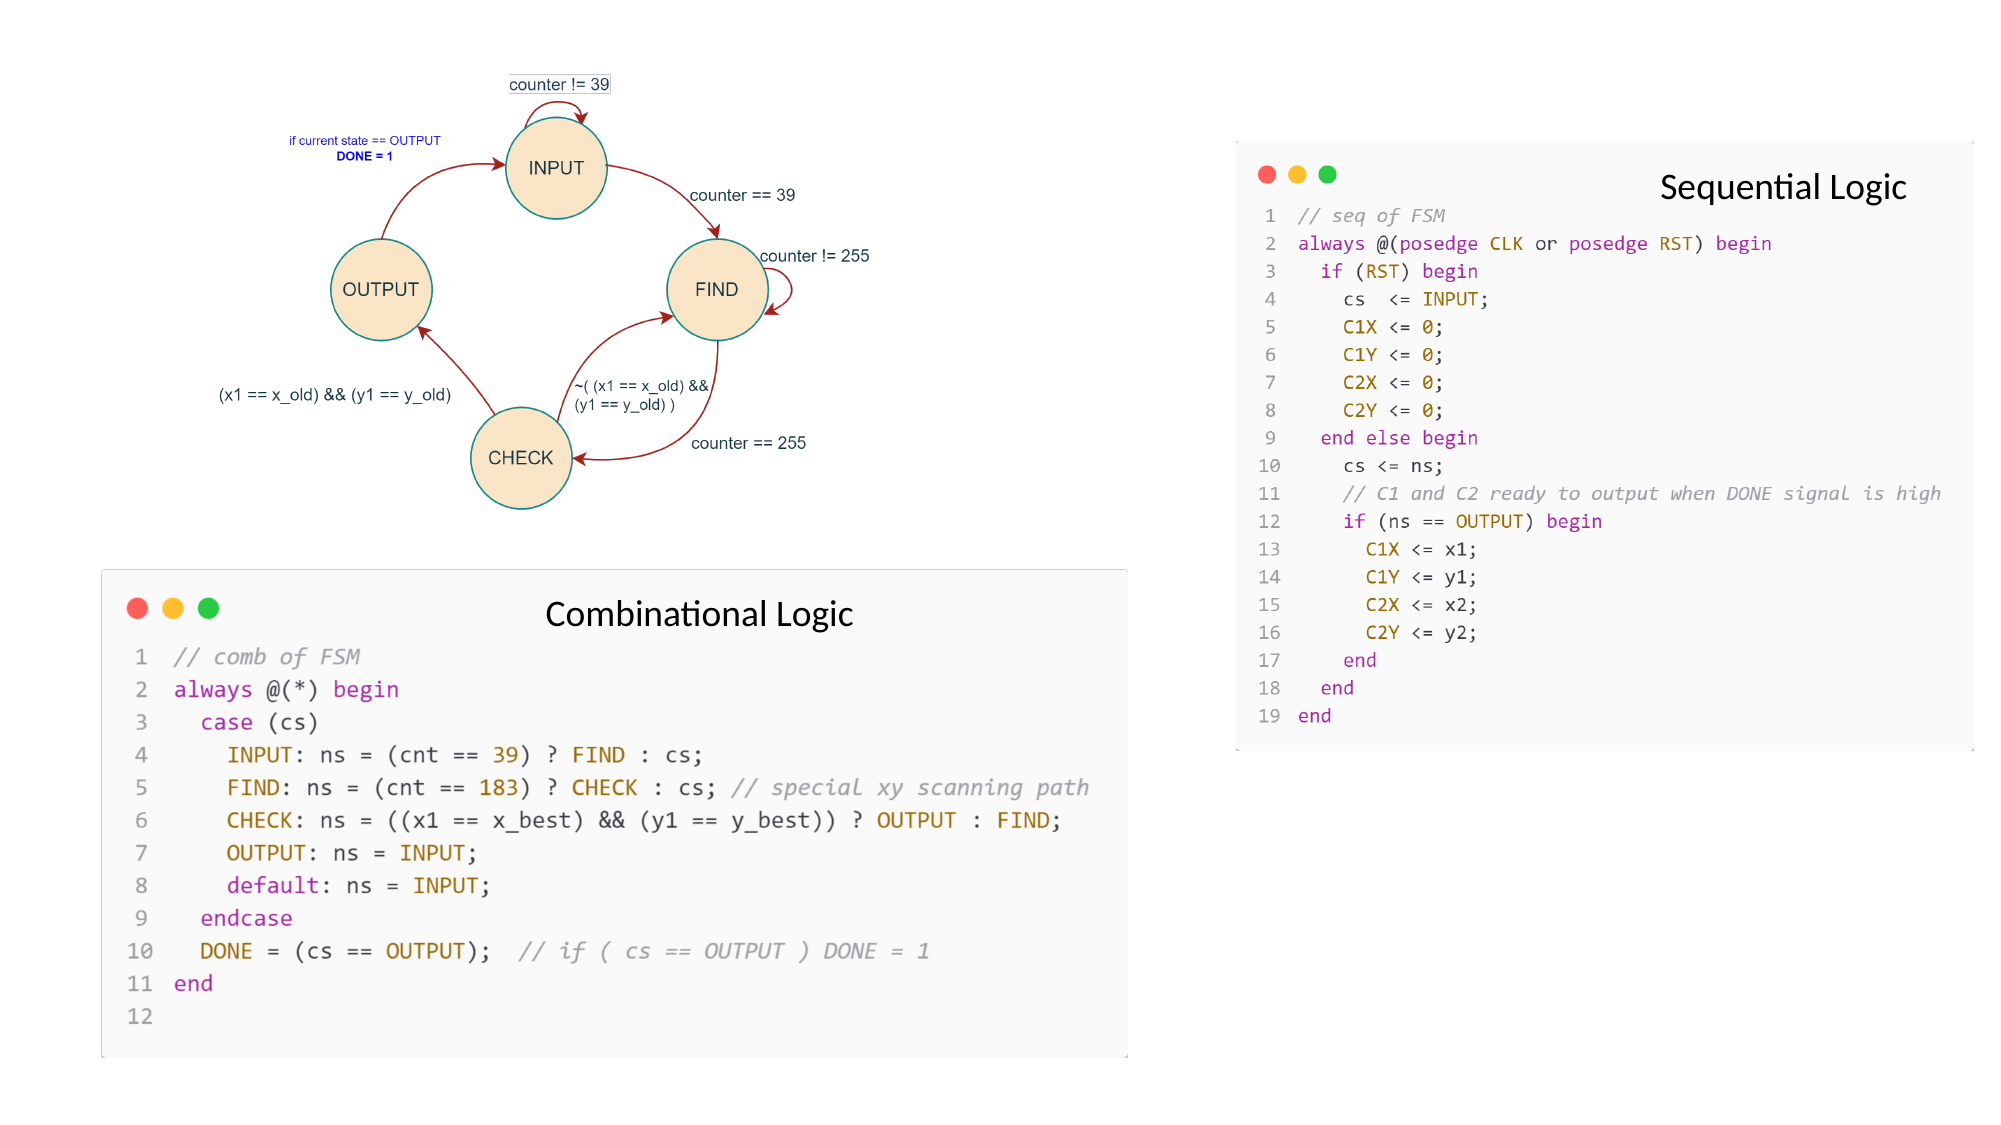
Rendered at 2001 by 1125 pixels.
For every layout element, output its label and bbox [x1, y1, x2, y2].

picture [112, 48, 912, 525]
picture [1236, 141, 1974, 751]
picture [94, 562, 1135, 1065]
